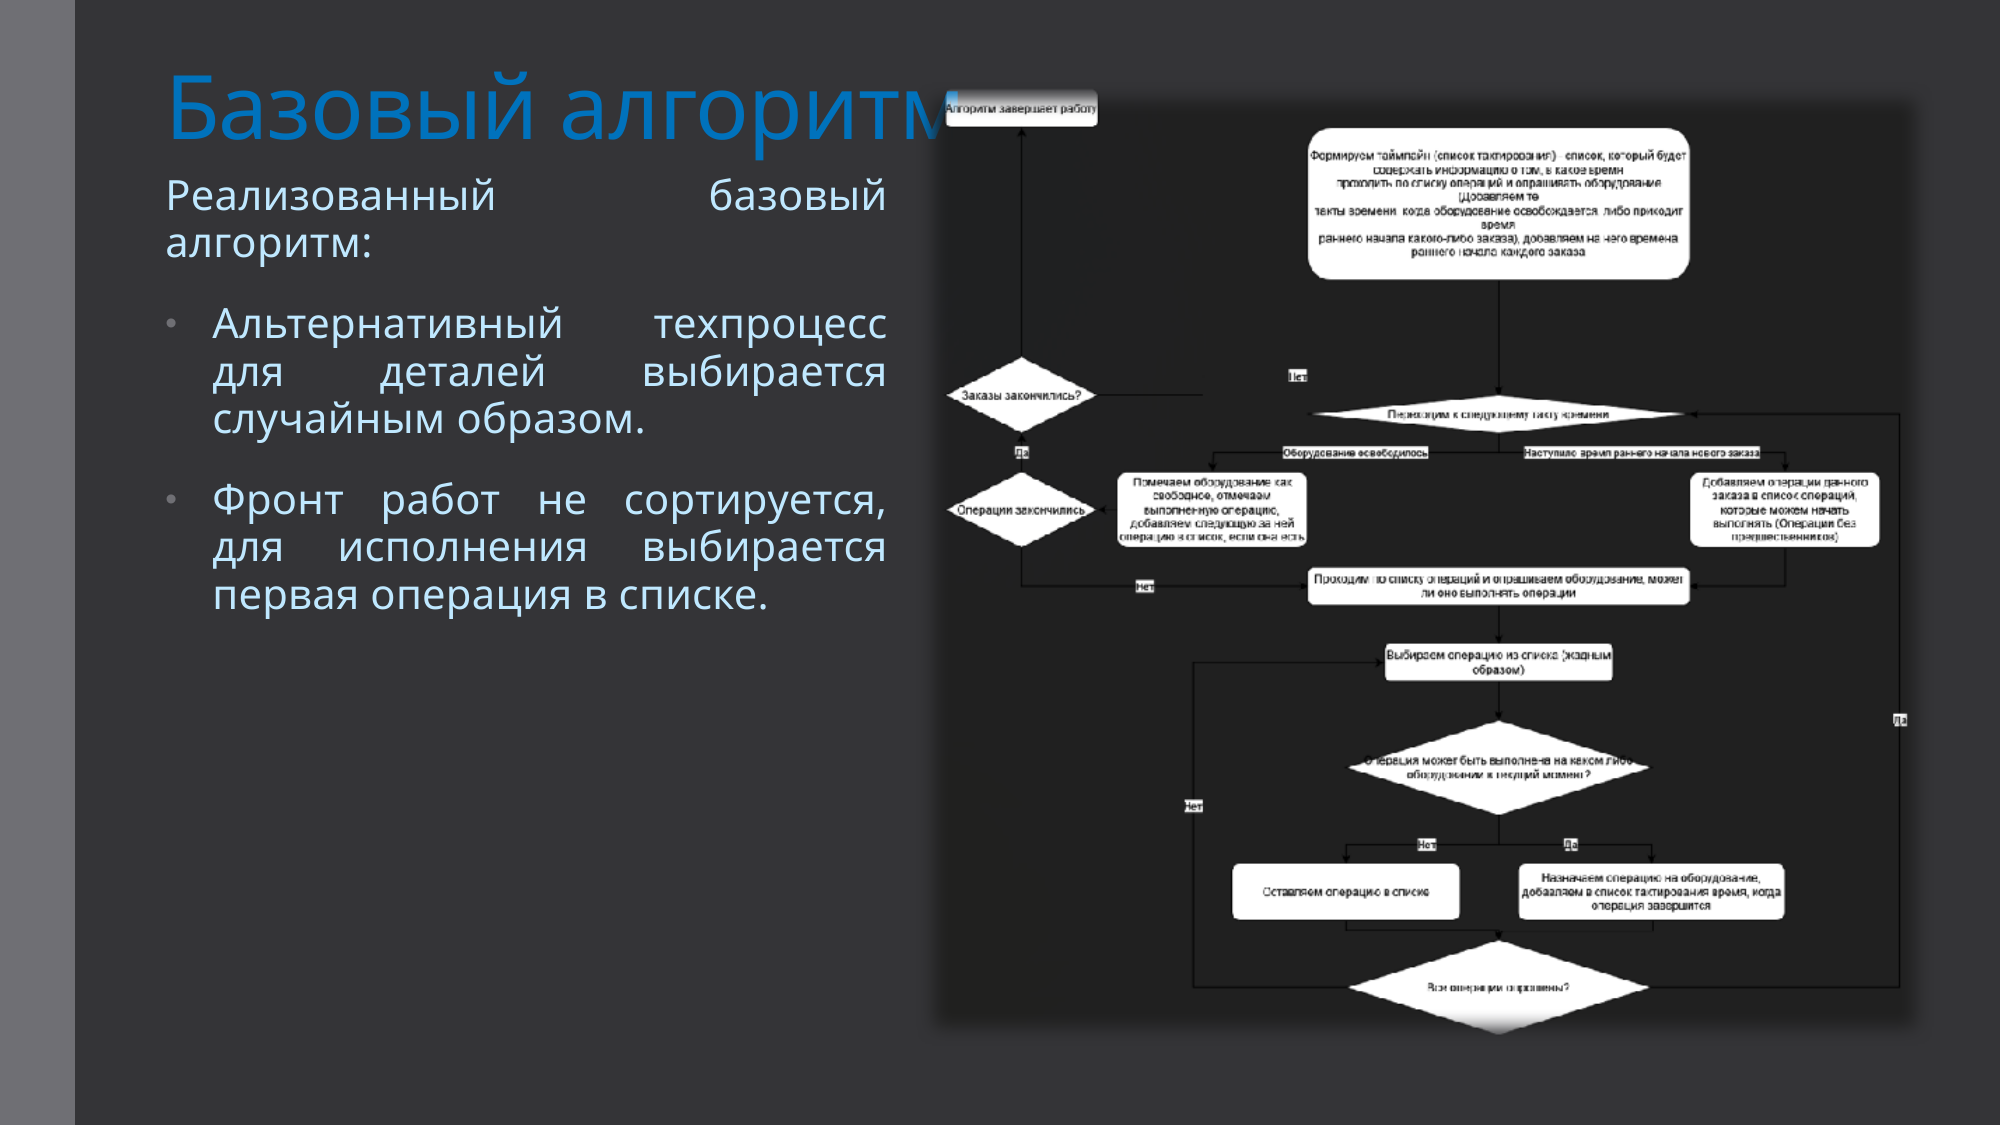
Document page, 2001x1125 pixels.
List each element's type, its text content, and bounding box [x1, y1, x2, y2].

subtitle Реализованный базовый алгоритм: Альтернативный техпроцесс для деталей выбирается случайным образом. Фронт работ не сортируется, для исполнения выбирается первая операция в списке. [150, 164, 904, 1046]
title Базовый алгоритм [150, 57, 1000, 165]
picture [916, 82, 1934, 1046]
